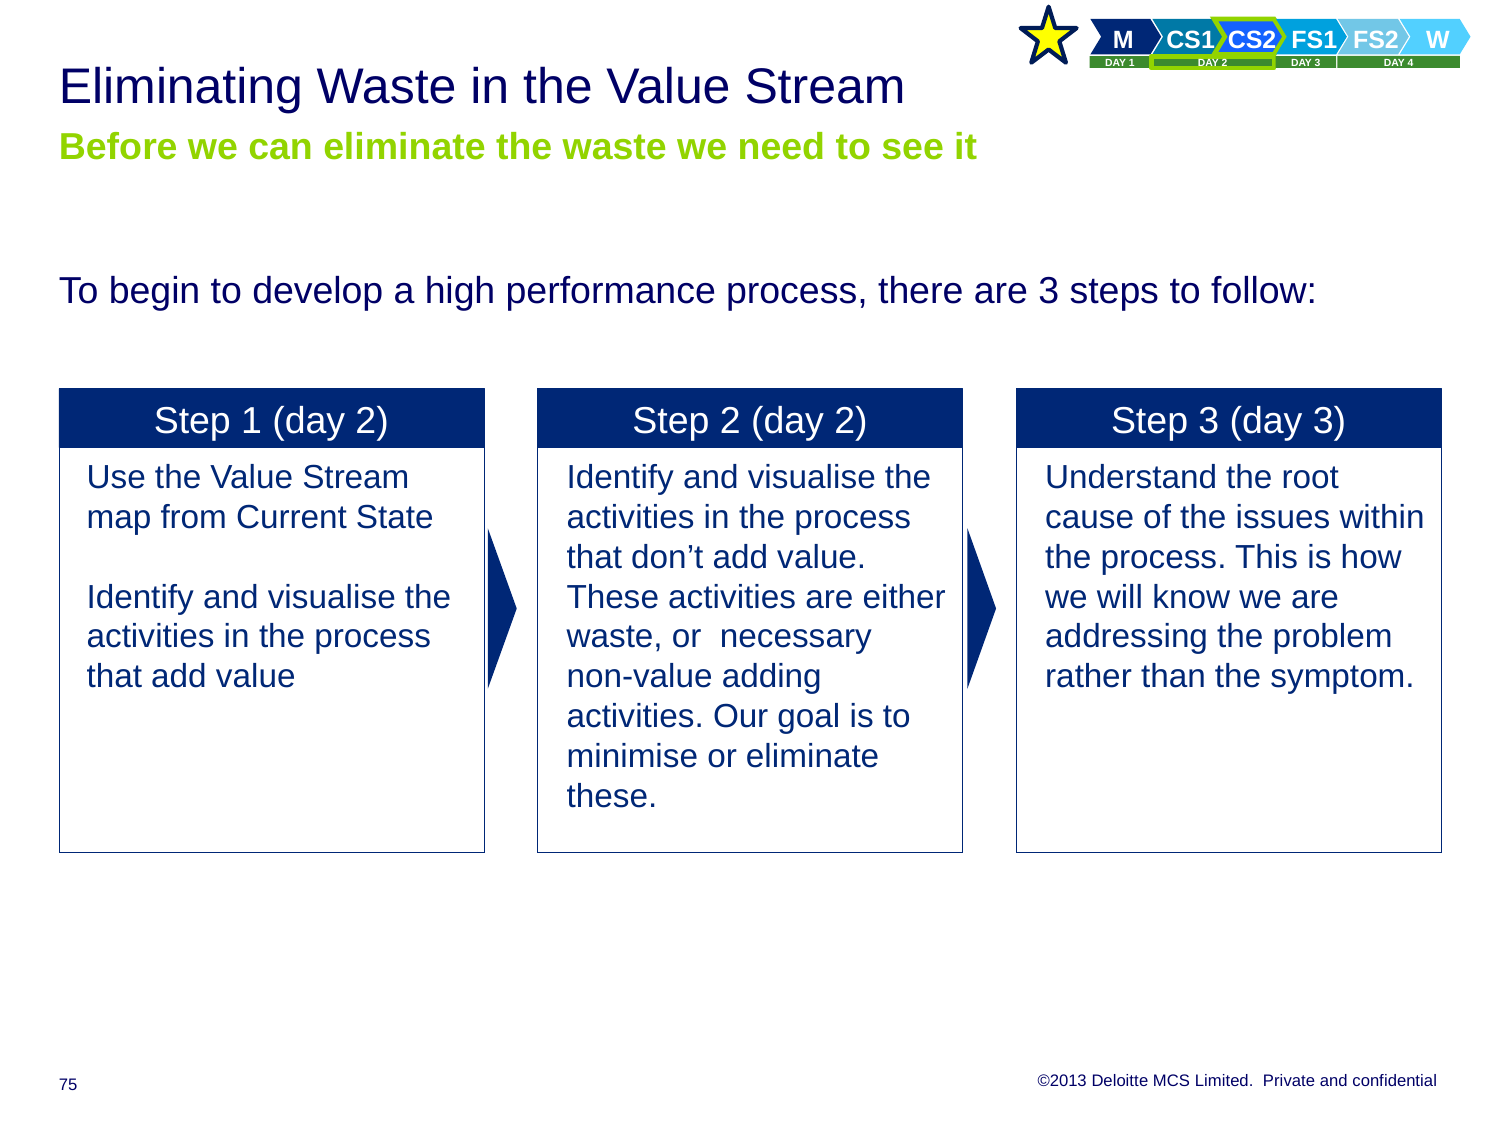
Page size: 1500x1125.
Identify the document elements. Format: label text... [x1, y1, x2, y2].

text_box Use the Value Stream map from Current State Identify and visualise the activities in the process that add value [57, 447, 484, 702]
text_box [487, 528, 517, 689]
text_box [967, 528, 997, 689]
text_box Step 1 (day 2) [57, 386, 486, 450]
list To begin to develop a high performance process, there are 3 steps to follow: [58, 271, 1441, 363]
slide_number 75 [58, 1073, 118, 1095]
text_box [58, 702, 484, 852]
text_box Step 3 (day 3) [1014, 386, 1443, 450]
title Eliminating Waste in the Value Stream Before we can eliminate the waste we need to see it [58, 58, 1441, 163]
text_box Understand the root cause of the issues within the process. This is how we will know we are addressing the problem rather than the symptom. [1016, 447, 1442, 702]
text_box Identify and visualise the activities in the process that don’t add value. These activities are either waste, or necessary non-value adding activities. Our goal is to minimise or eliminate these. [537, 447, 963, 822]
text_box [1016, 702, 1442, 852]
text_box [537, 822, 963, 852]
text_box [1018, 4, 1079, 65]
text_box Step 2 (day 2) [535, 386, 965, 450]
